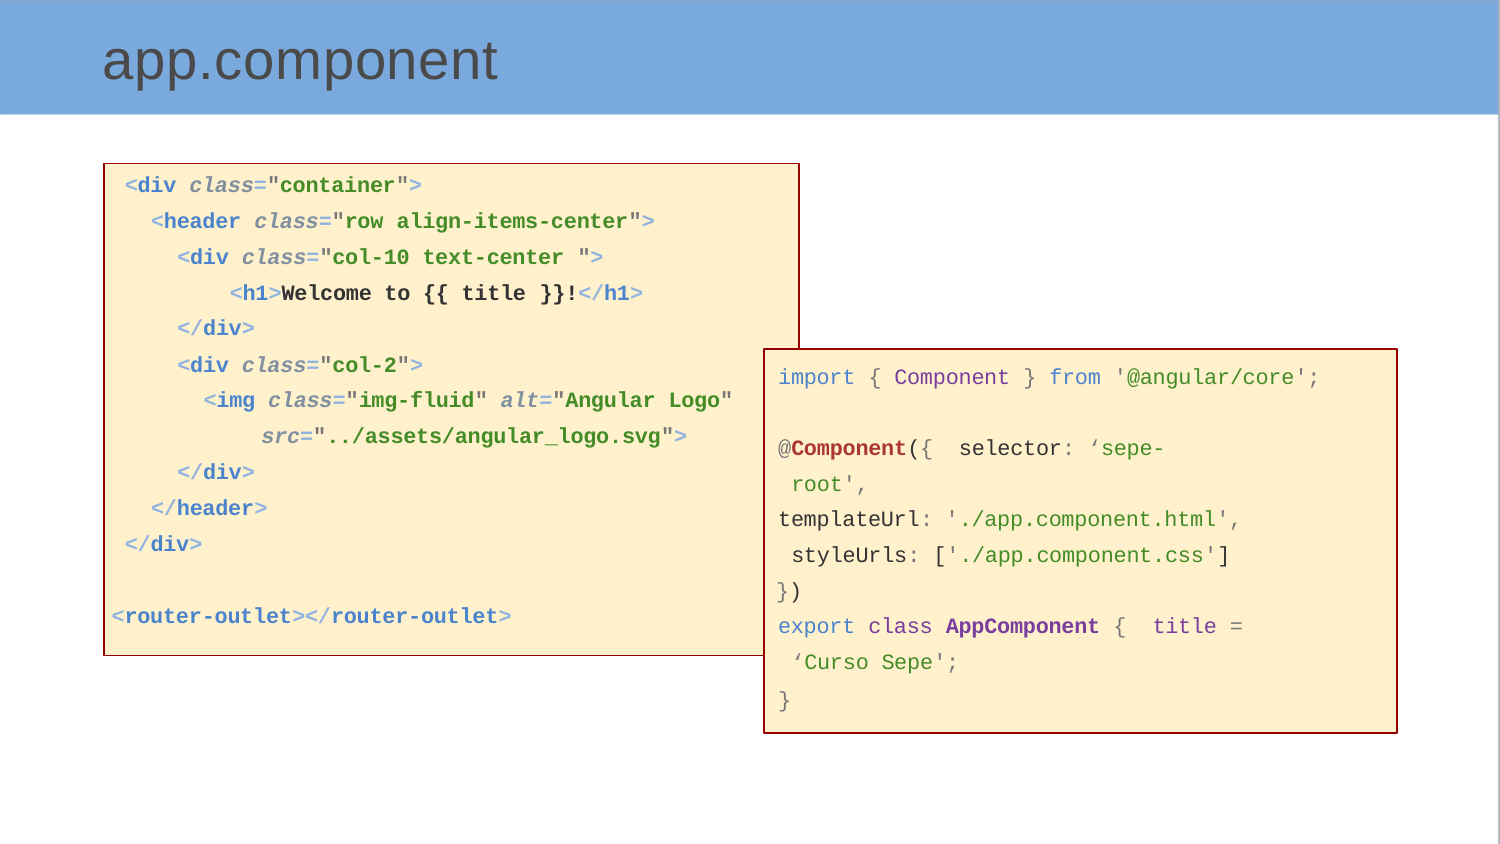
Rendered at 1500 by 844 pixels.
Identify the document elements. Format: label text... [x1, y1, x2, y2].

title app.component [100, 21, 504, 163]
picture [0, 0, 1500, 844]
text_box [763, 347, 1398, 734]
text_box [102, 162, 801, 657]
